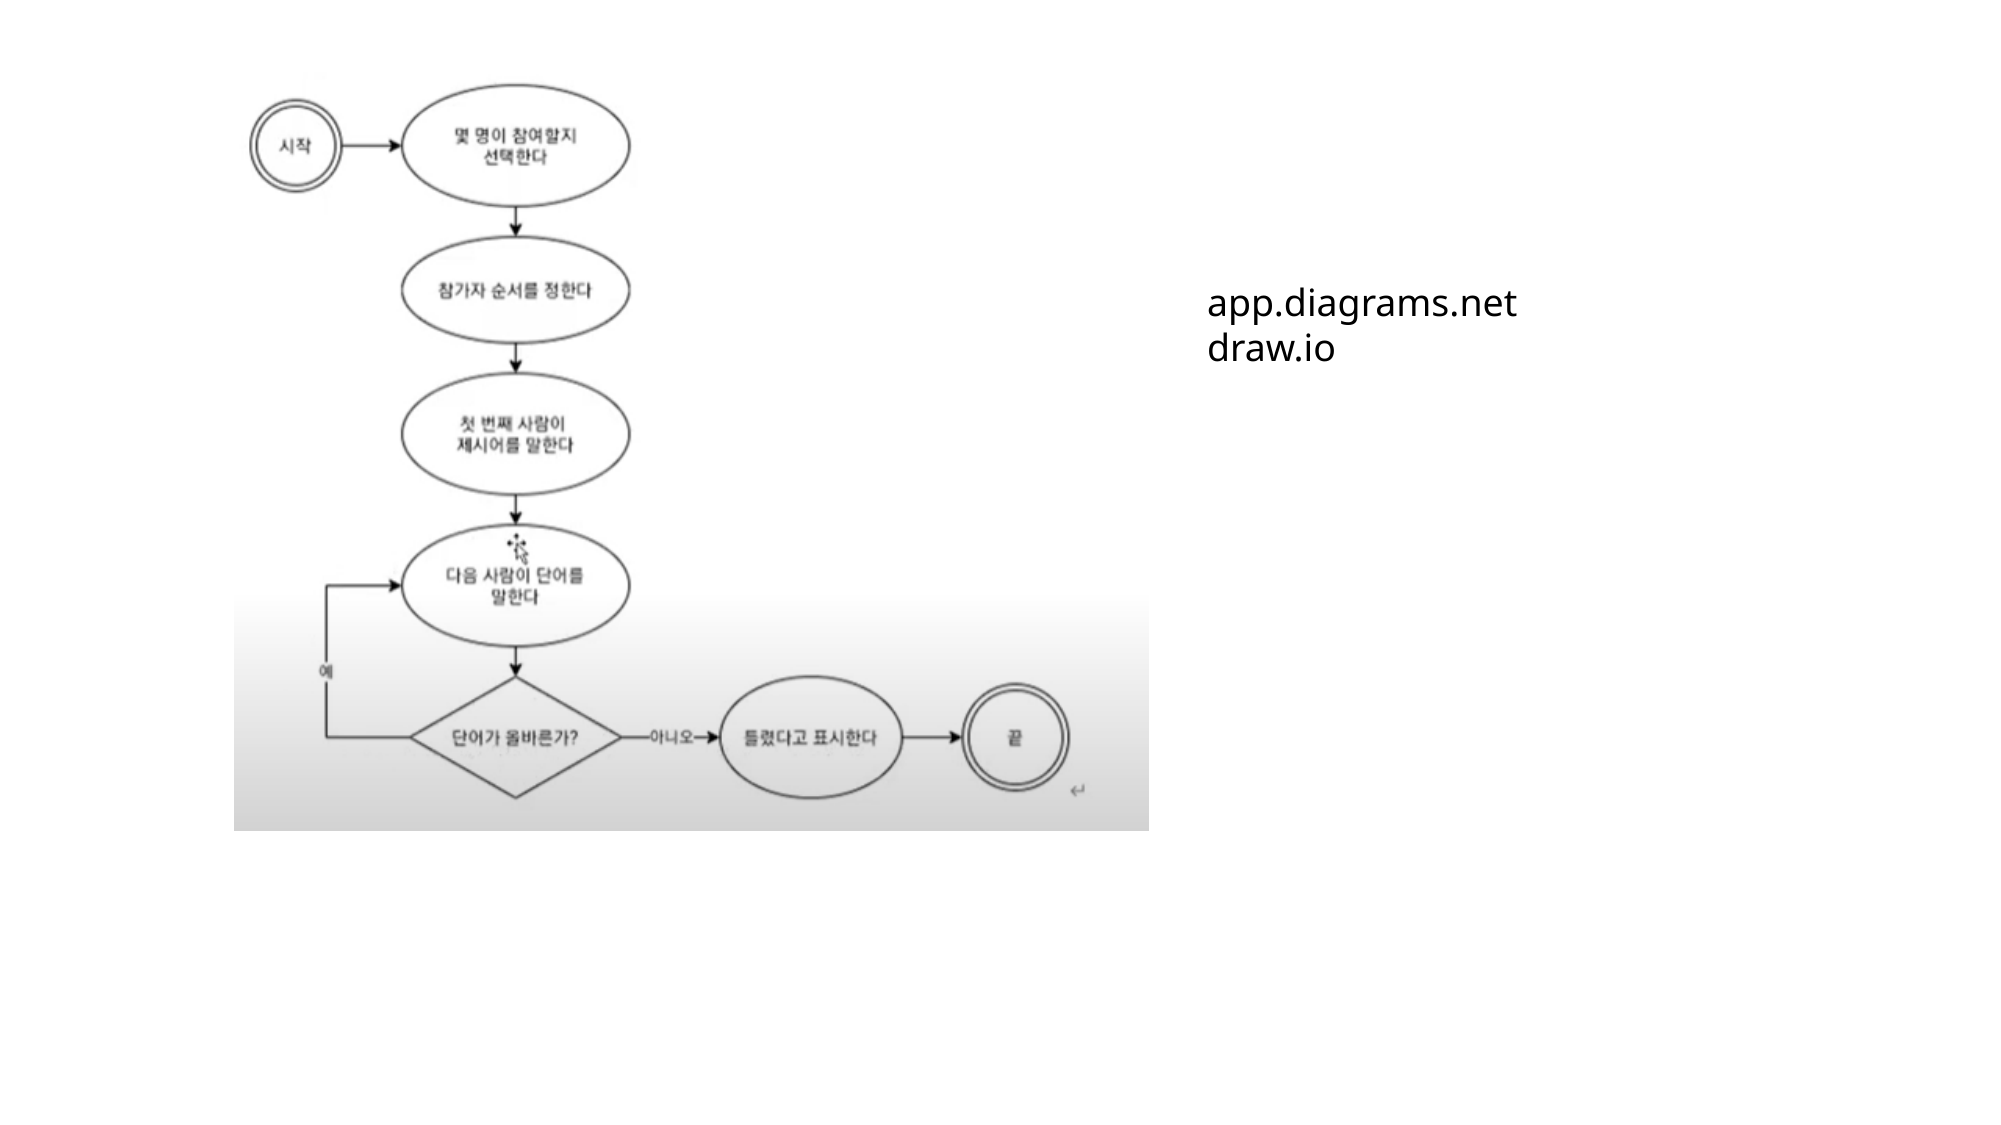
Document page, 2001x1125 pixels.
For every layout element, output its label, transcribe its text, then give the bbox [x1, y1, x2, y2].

text_box app.diagrams.net draw.io [1192, 271, 1533, 376]
picture [233, 72, 1149, 831]
